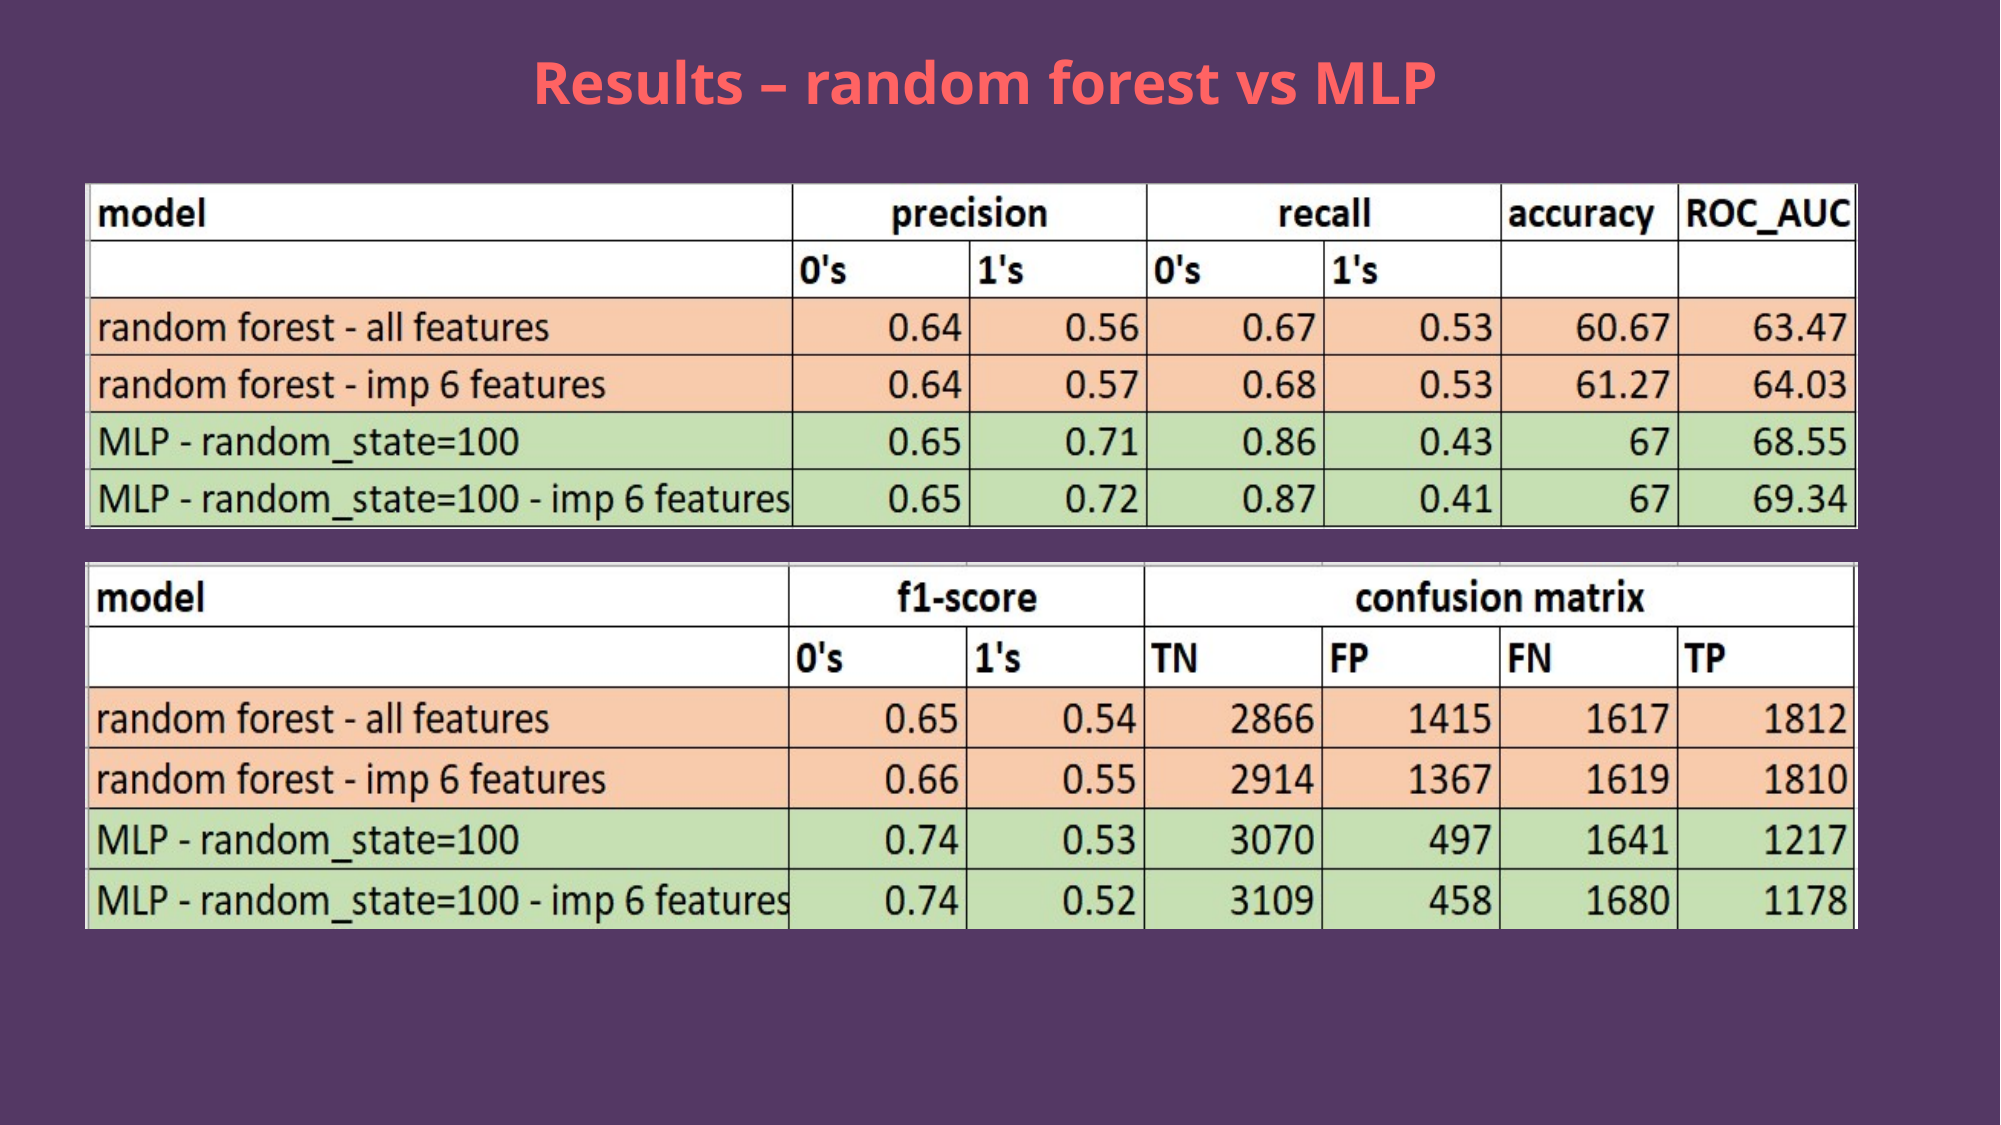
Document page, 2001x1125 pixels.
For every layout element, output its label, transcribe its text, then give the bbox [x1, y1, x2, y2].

title Results – random forest vs MLP [122, 14, 1848, 149]
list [84, 182, 1858, 529]
picture [84, 562, 1858, 930]
